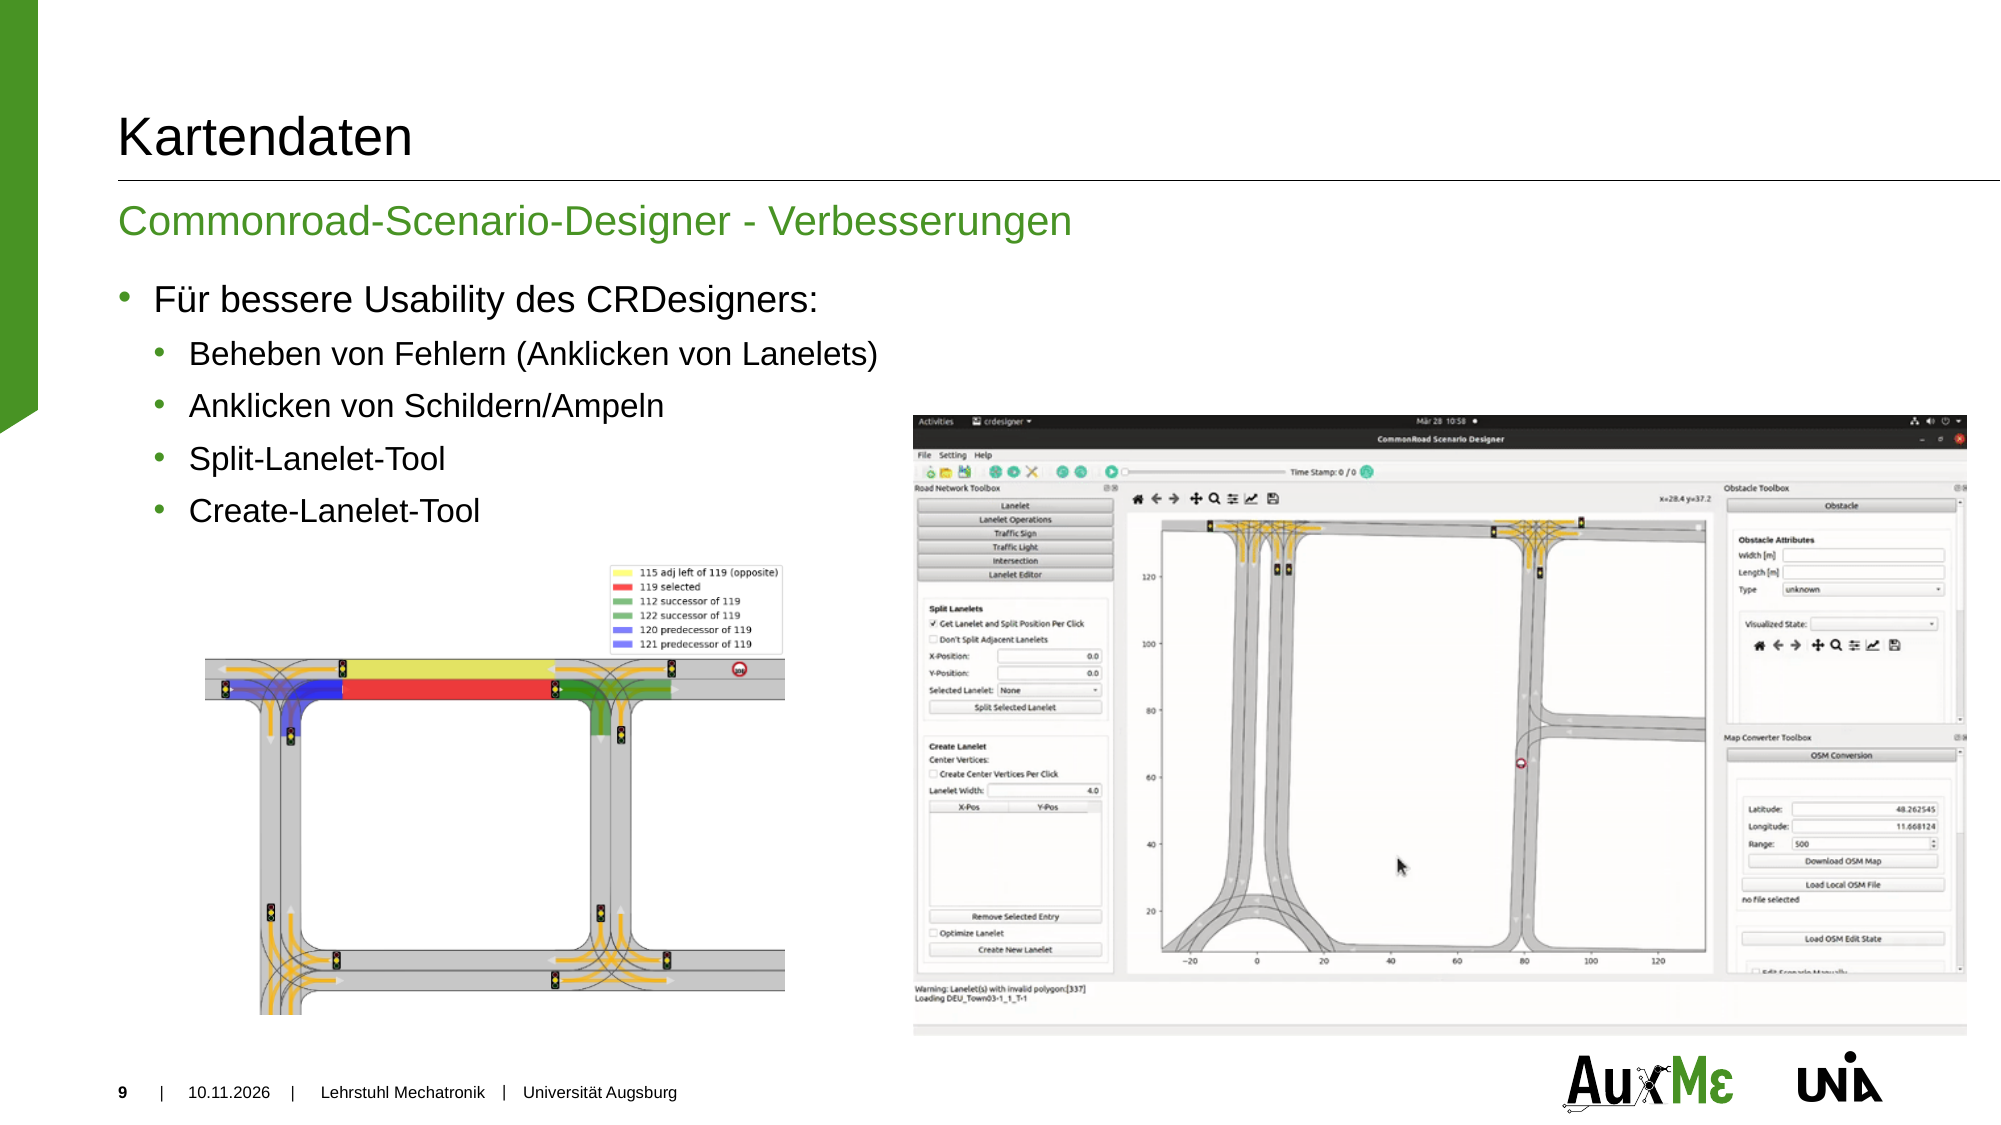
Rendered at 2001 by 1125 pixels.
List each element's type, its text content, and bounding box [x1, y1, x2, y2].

picture [913, 415, 1967, 1036]
picture [205, 563, 785, 1016]
picture [1798, 1051, 1883, 1102]
footer Lehrstuhl Mechatronik Universität Augsburg [301, 1066, 1490, 1102]
title Kartendaten [117, 0, 1882, 167]
subtitle Commonroad-Scenario-Designer - Verbesserungen [117, 193, 1882, 254]
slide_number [188, 1066, 285, 1102]
list Für bessere Usability des CRDesigners: Beheben von Fehlern (Anklicken von Lanelets) Anklicken von Schildern/Ampeln Split-Lanelet-Tool Create-Lanelet-Tool [118, 274, 1883, 1037]
slide_number 9 [118, 1066, 171, 1102]
